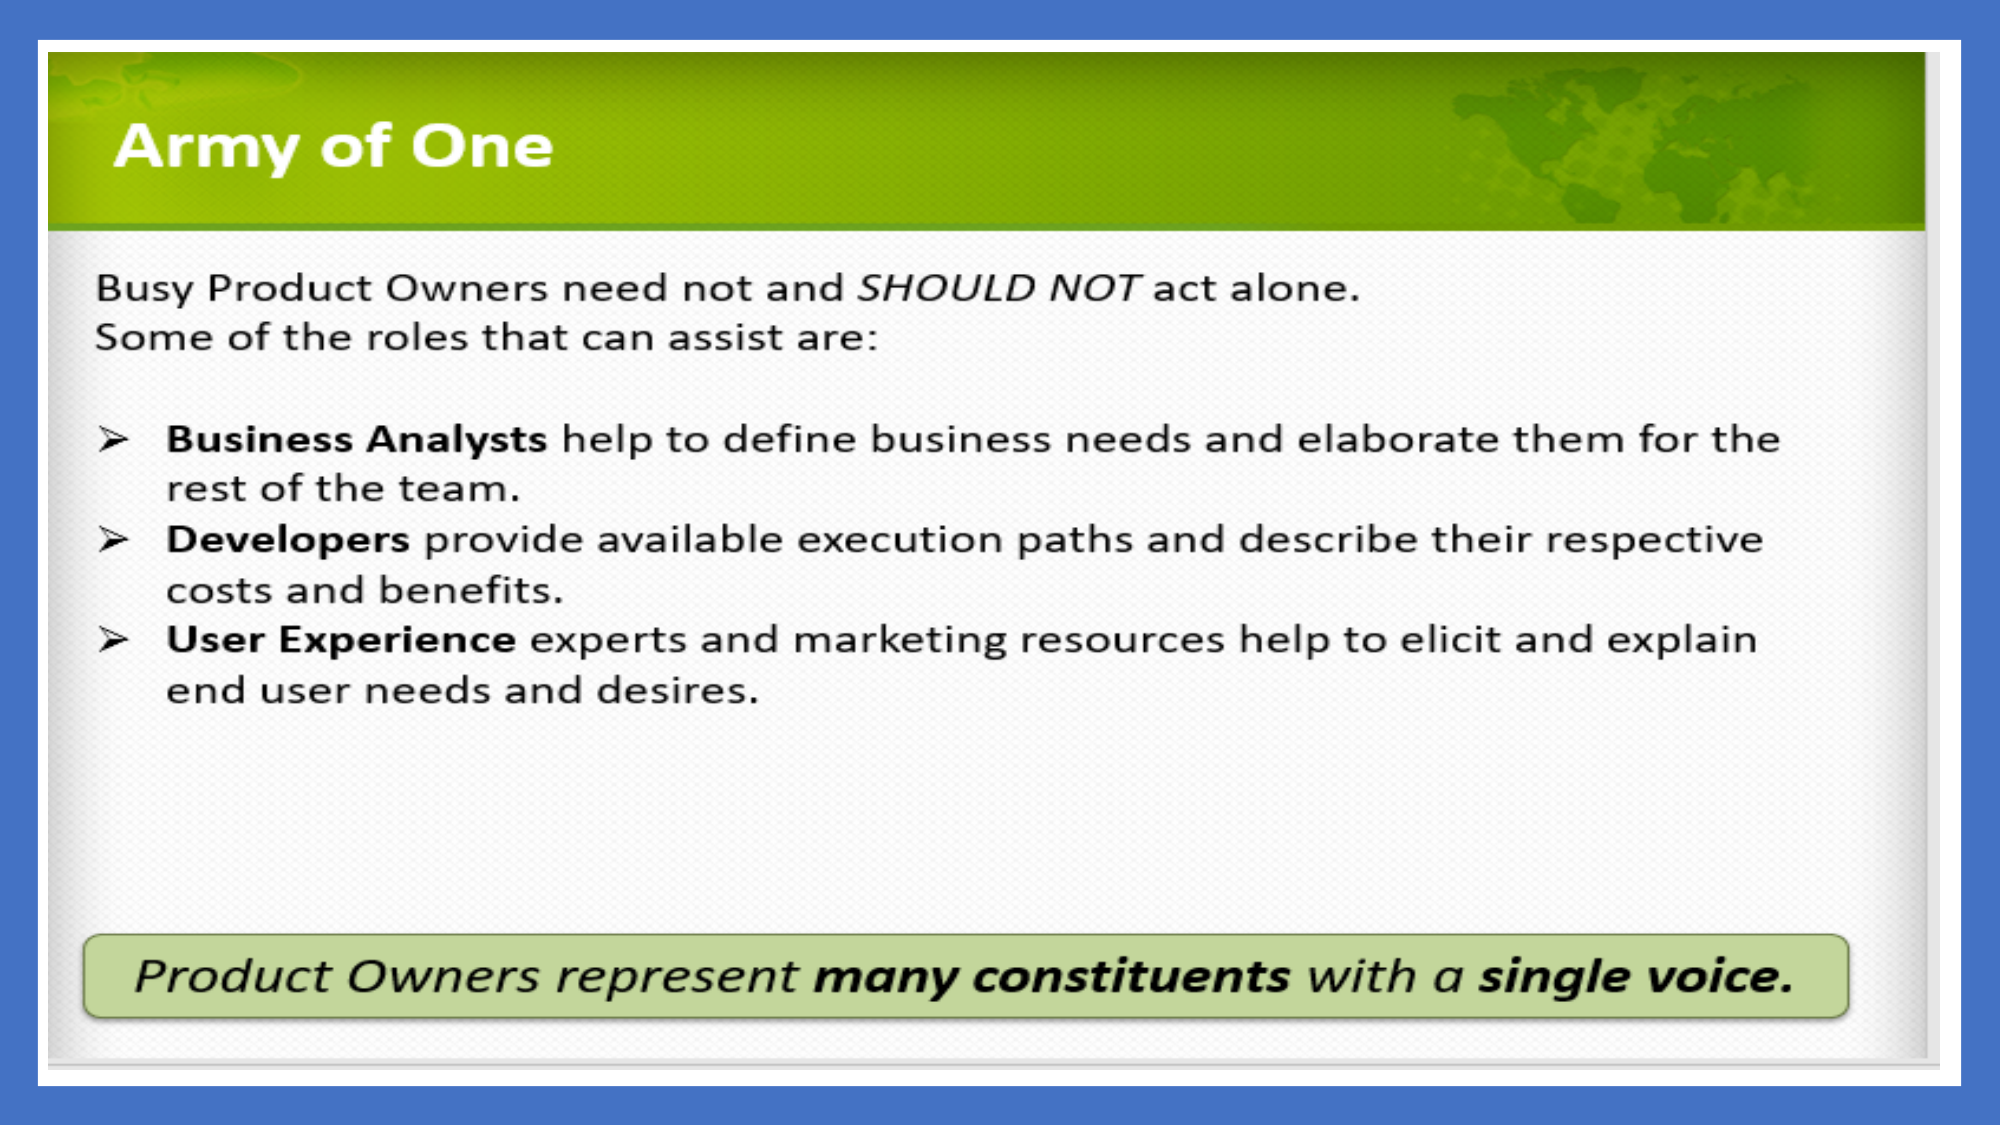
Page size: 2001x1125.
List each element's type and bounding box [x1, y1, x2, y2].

picture [47, 51, 1940, 1070]
